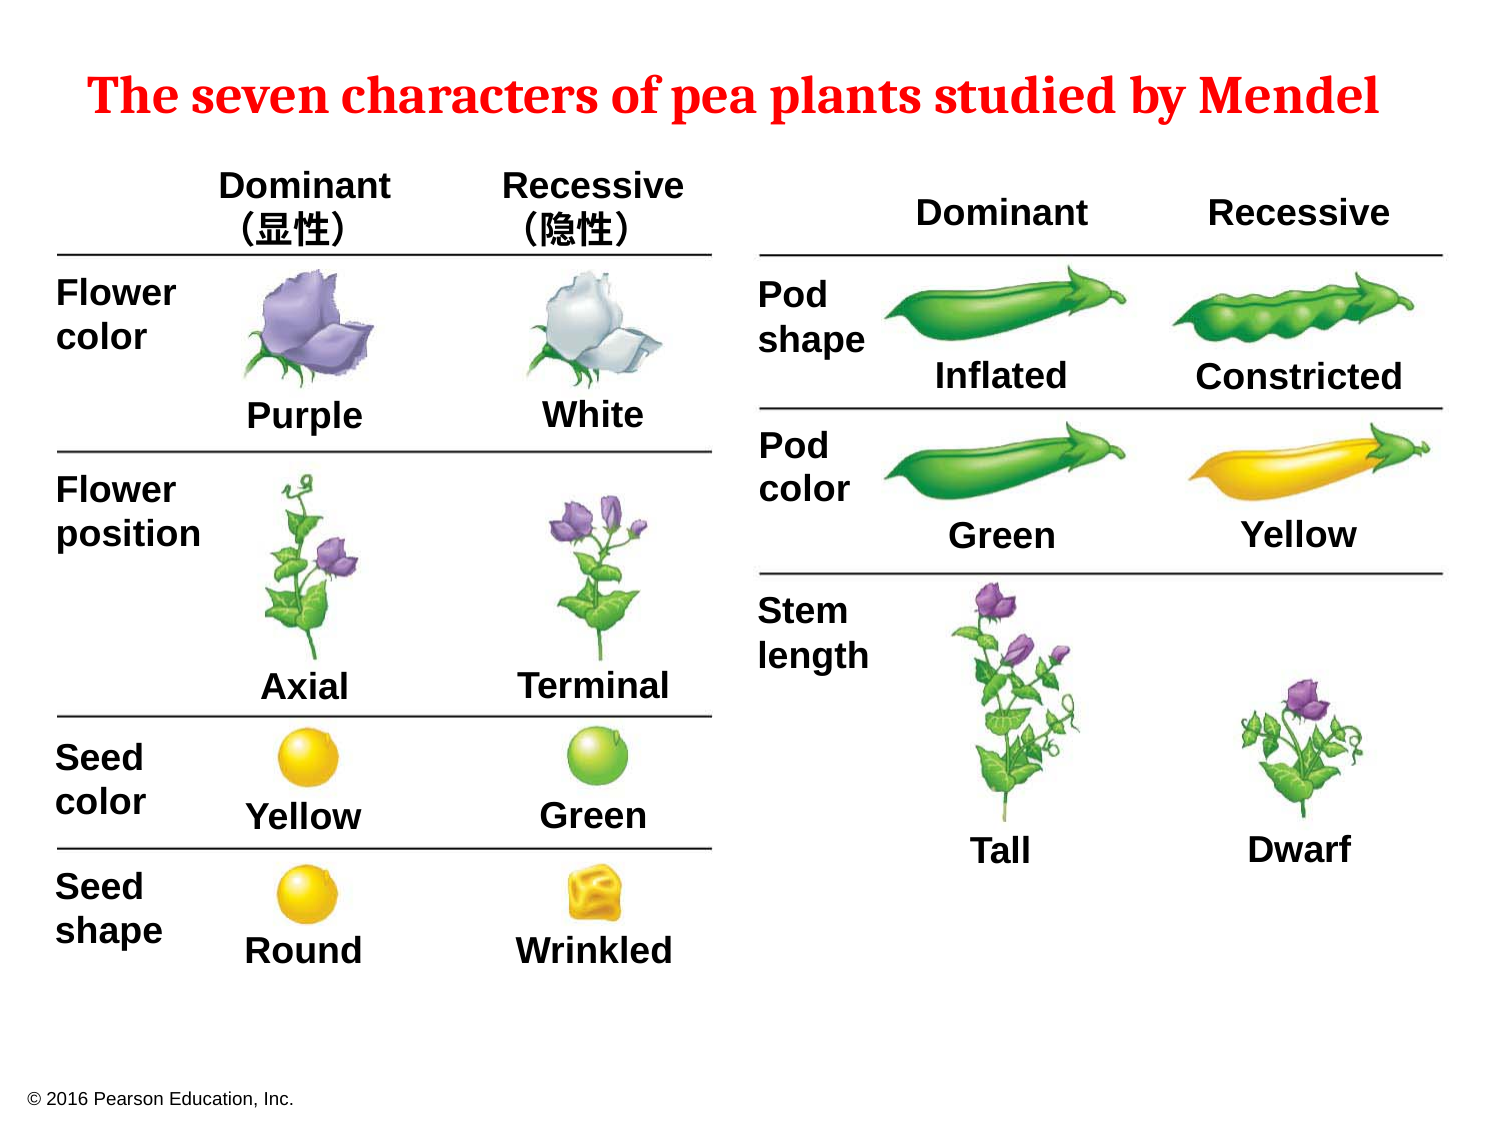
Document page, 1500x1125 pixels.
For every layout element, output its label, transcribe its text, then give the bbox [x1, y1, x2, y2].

text_box The seven characters of pea plants studied by Mendel [73, 51, 1461, 132]
picture [48, 189, 1452, 974]
text_box Dominant （显性） [218, 161, 392, 187]
text_box Recessive （隐性） [501, 161, 685, 187]
